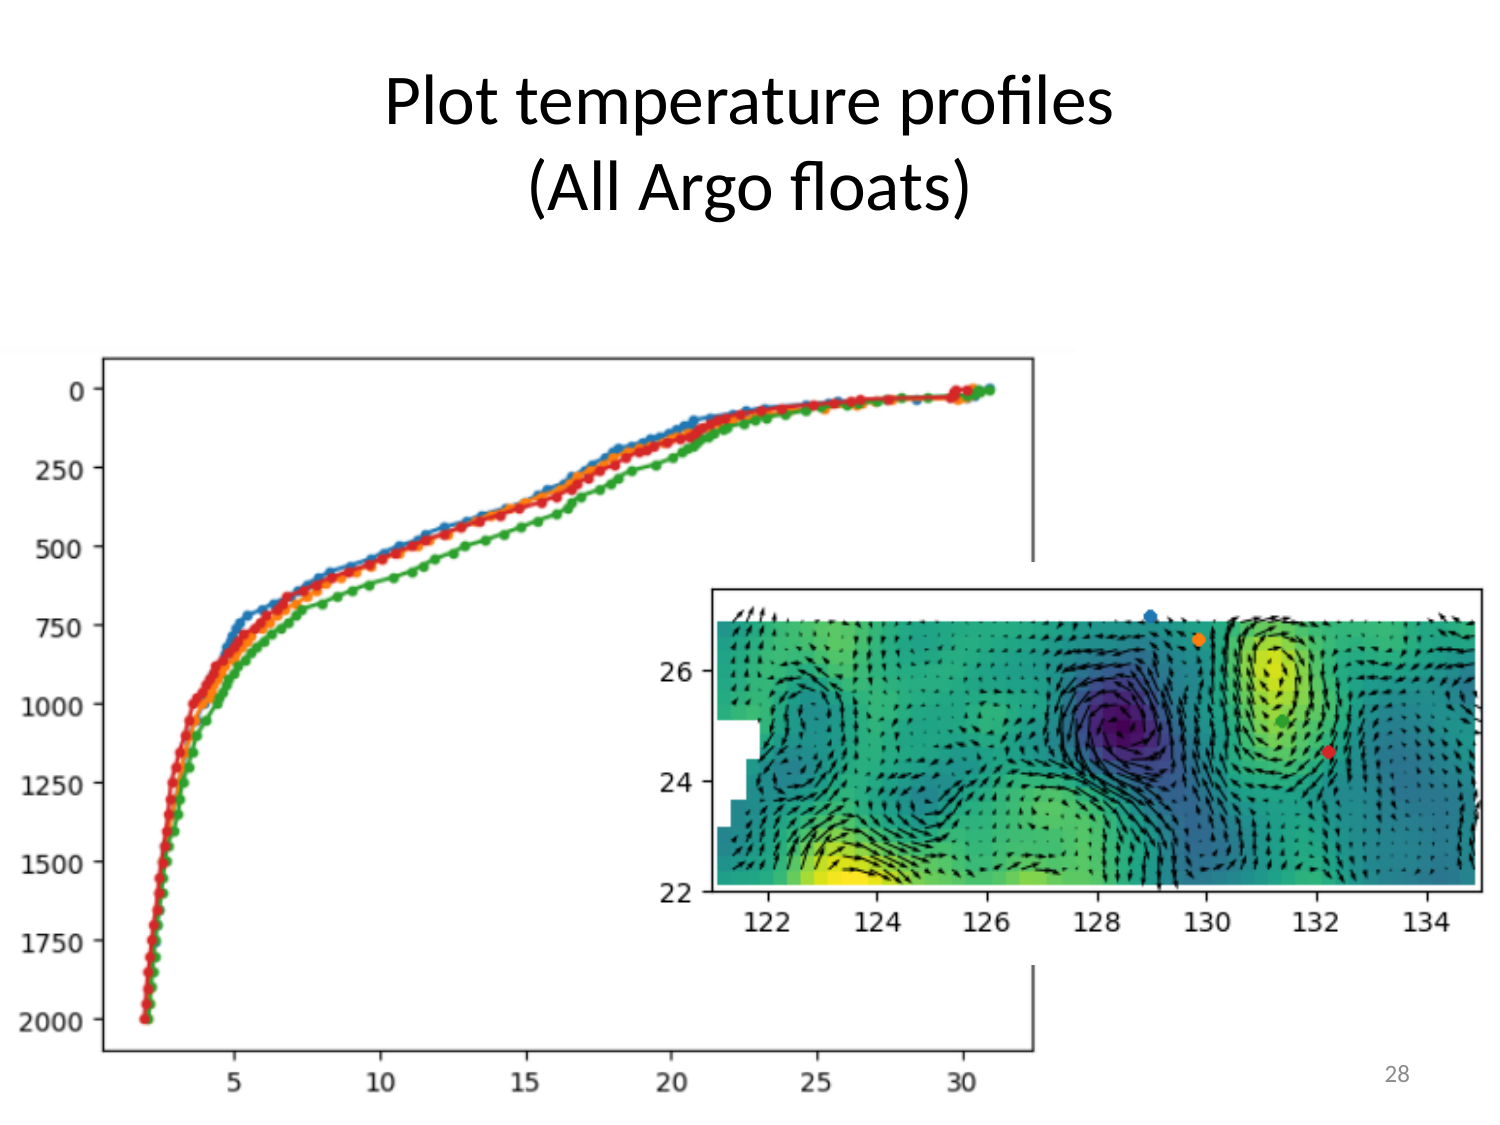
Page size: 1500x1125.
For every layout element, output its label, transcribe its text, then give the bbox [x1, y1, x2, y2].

title Plot temperature profiles (All Argo floats) [75, 45, 1425, 233]
picture [0, 349, 1500, 1125]
slide_number 28 [1082, 1042, 1425, 1103]
